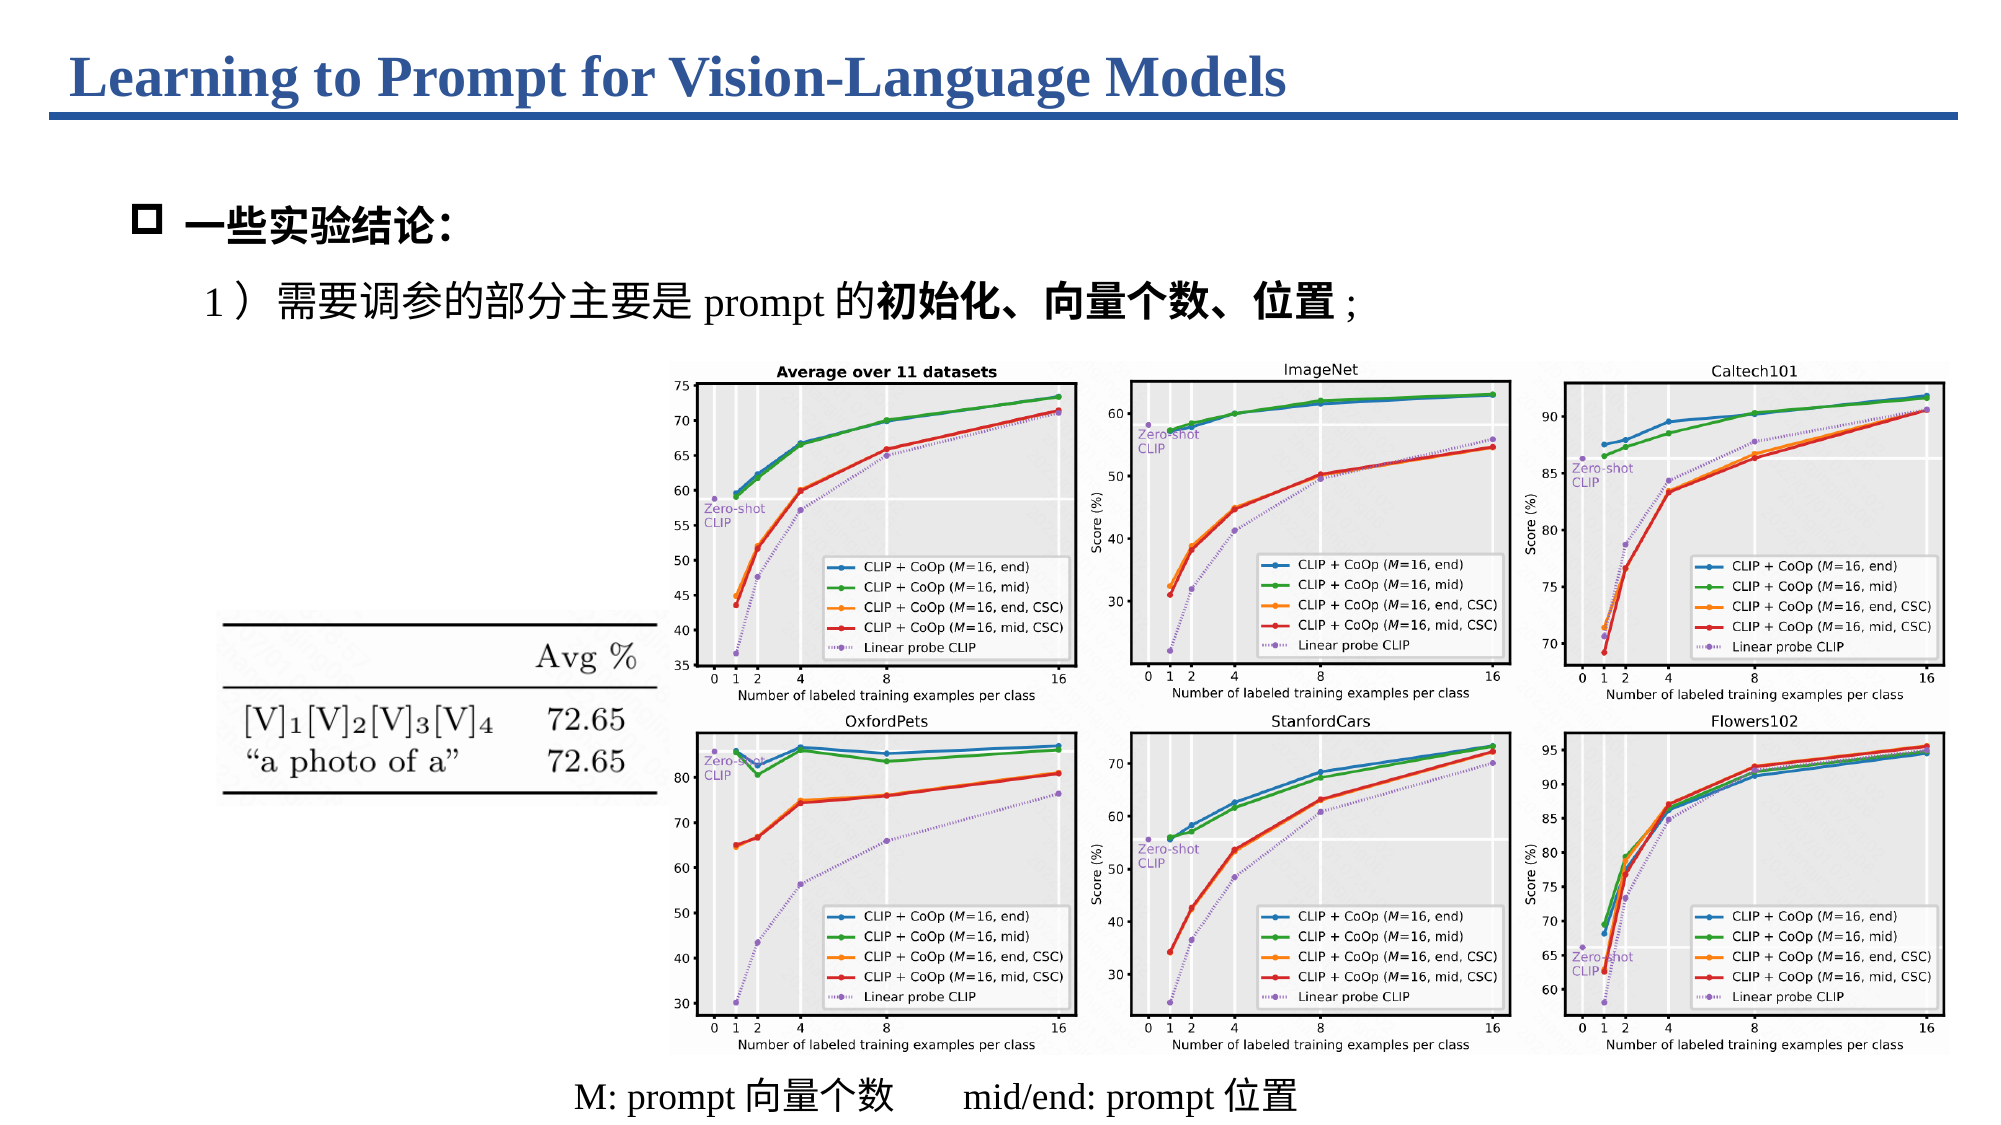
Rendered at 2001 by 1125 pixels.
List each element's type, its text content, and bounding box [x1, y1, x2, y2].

picture [216, 361, 1950, 1055]
text_box 一些实验结论： 1）需要调参的部分主要是prompt的初始化、向量个数、位置; [113, 167, 1887, 407]
text_box Learning to Prompt for Vision-Language Models [55, 30, 1304, 115]
text_box M: prompt向量个数 mid/end: prompt位置 [559, 1064, 1349, 1125]
